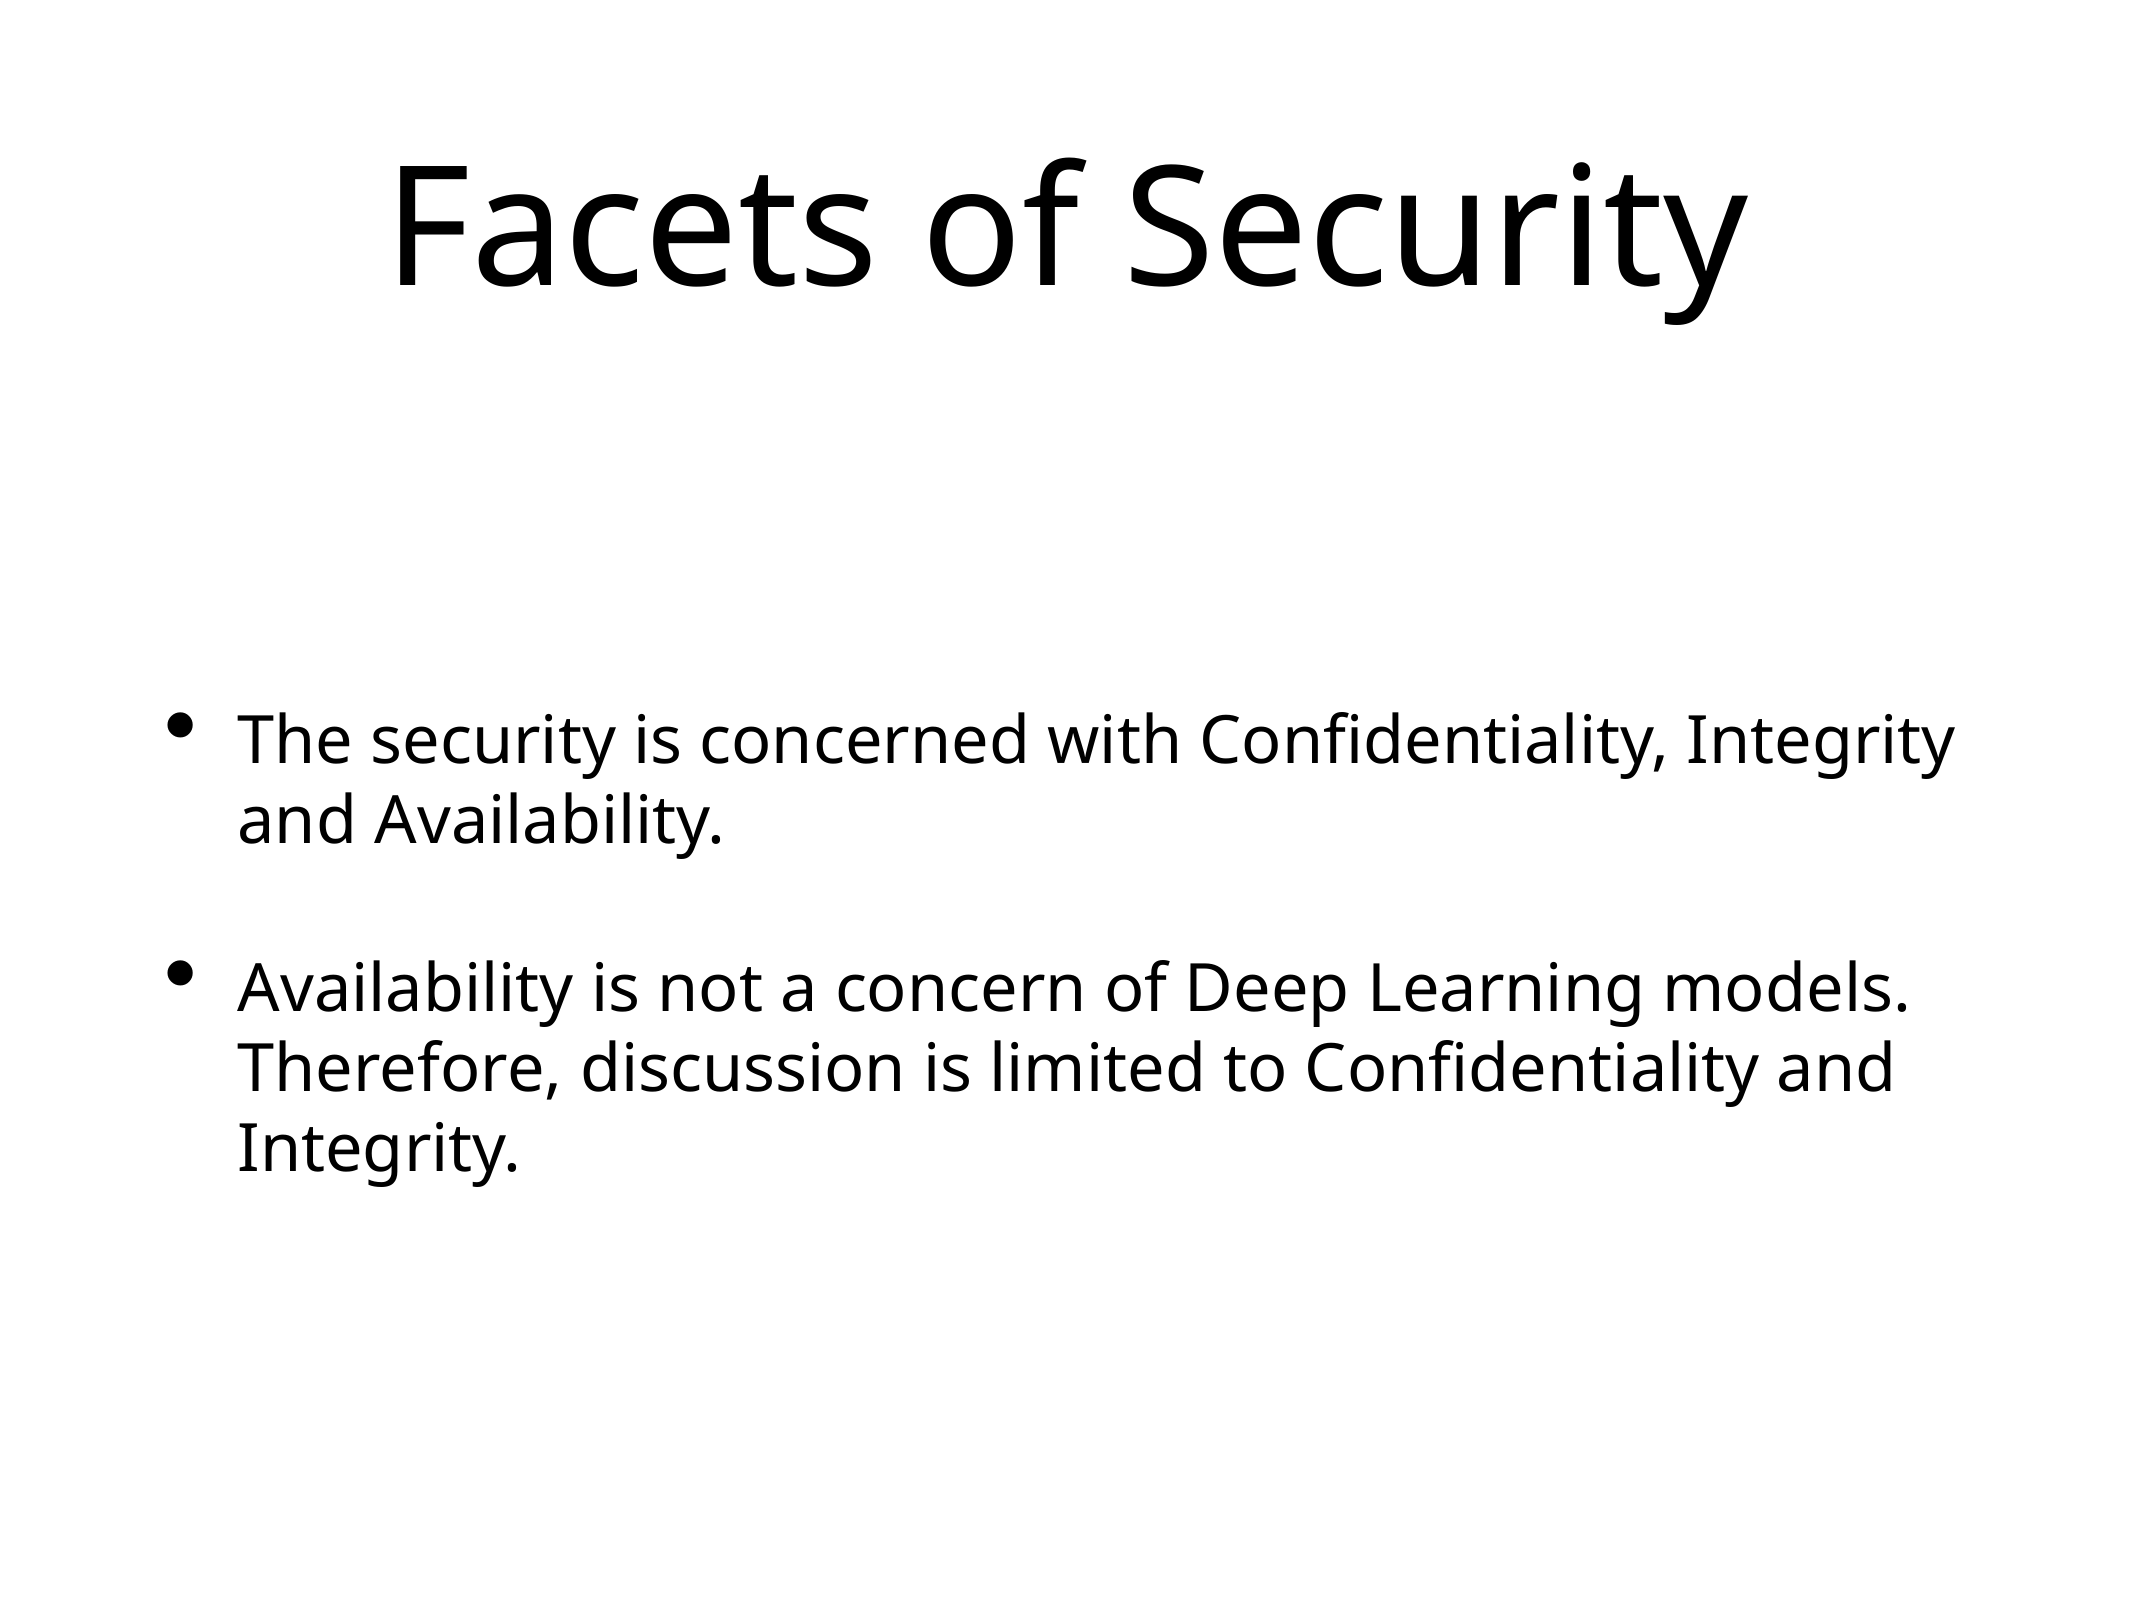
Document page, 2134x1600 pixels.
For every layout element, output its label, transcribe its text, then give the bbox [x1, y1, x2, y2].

title Facets of Security [155, 41, 1978, 397]
list The security is concerned with Confidentiality, Integrity and Availability. Availability is not a concern of Deep Learning models. Therefore, discussion is limited to Confidentiality and Integrity. [155, 424, 1978, 1457]
